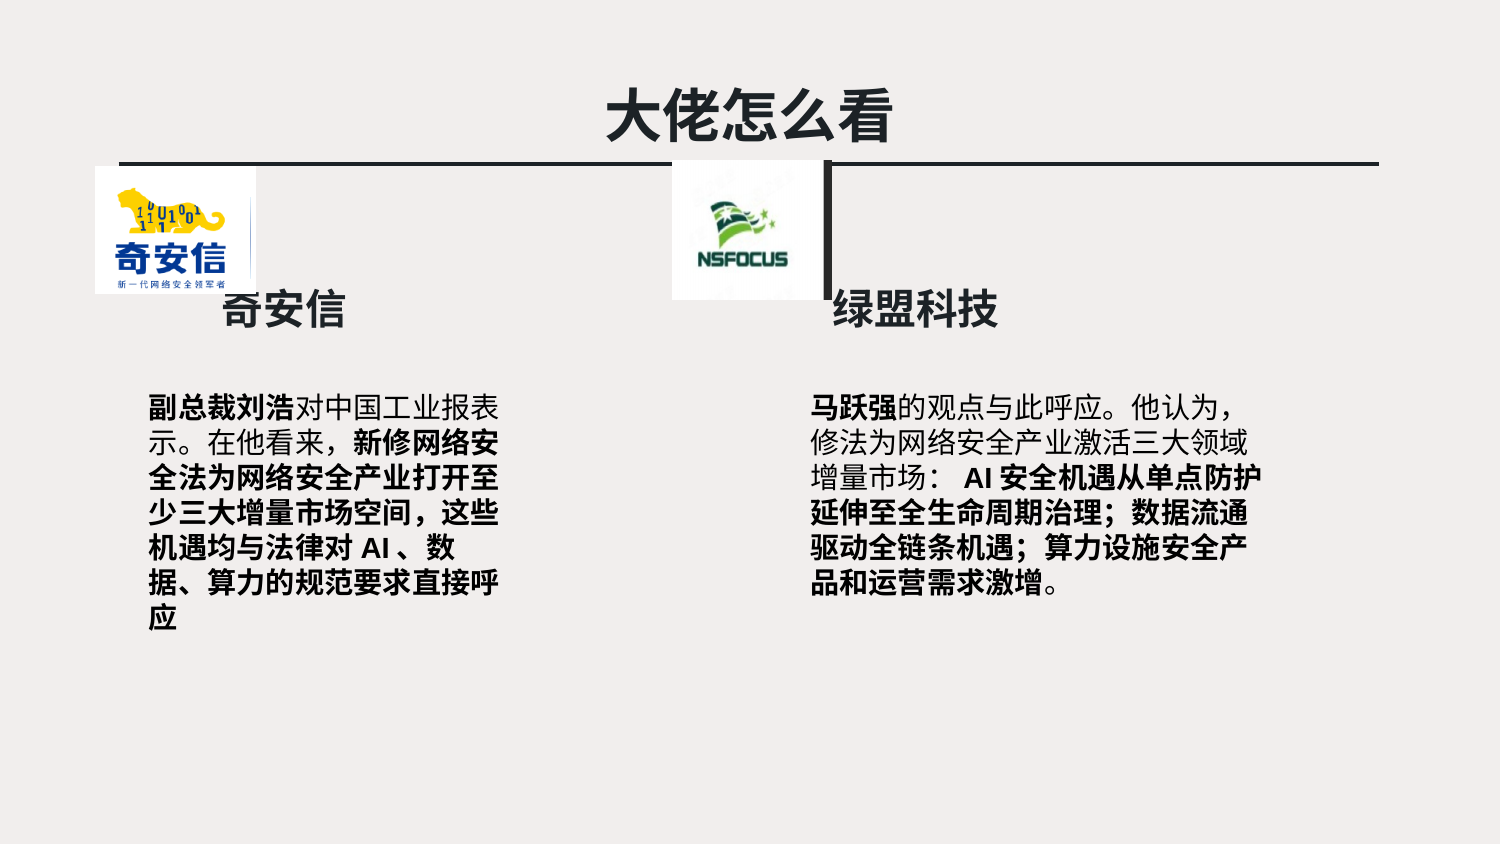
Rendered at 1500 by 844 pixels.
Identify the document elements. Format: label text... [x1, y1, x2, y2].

title 奇安信 [119, 267, 449, 332]
text_box 马跃强的观点与此呼应。他认为，修法为网络安全产业激活三大领域增量市场：AI安全机遇从单点防护延伸至全生命周期治理；数据流通驱动全链条机遇；算力设施安全产品和运营需求激增。 [795, 381, 1290, 607]
title 大佬怎么看 [120, 79, 1380, 149]
text_box 副总裁刘浩对中国工业报表示。在他看来，新修网络安全法为网络安全产业打开至少三大增量市场空间，这些机遇均与法律对AI、数据、算力的规范要求直接呼应 [134, 381, 517, 642]
picture [95, 166, 256, 294]
title 绿盟科技 [752, 267, 1081, 332]
picture [671, 160, 833, 300]
